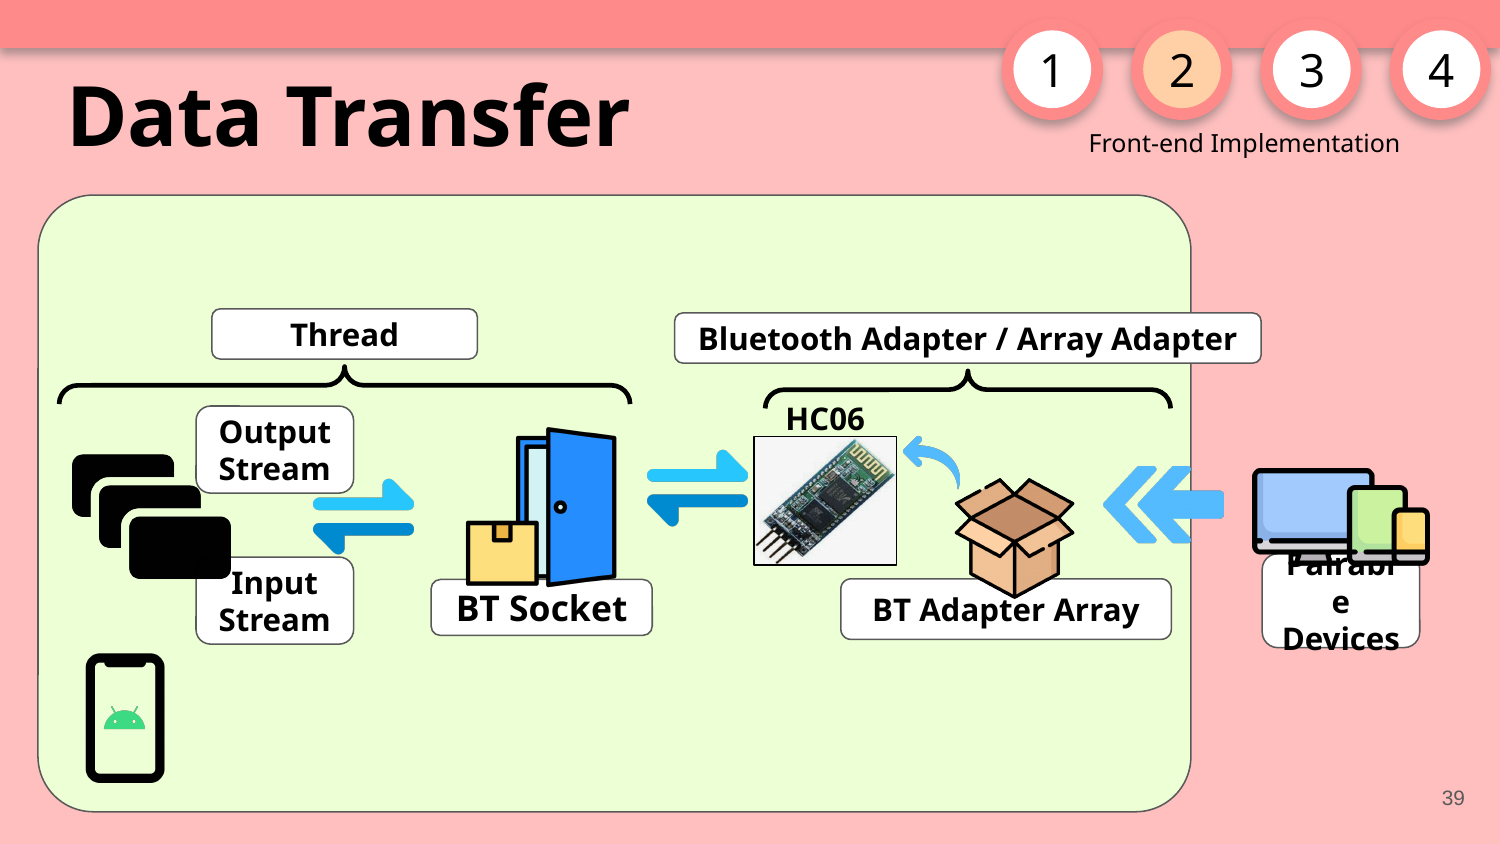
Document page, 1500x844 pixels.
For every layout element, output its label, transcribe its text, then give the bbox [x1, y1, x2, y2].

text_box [0, 0, 1500, 121]
title Data Transfer [51, 128, 988, 142]
text_box [37, 195, 1191, 784]
slide_number ‹#› [1389, 764, 1480, 830]
text_box Front-end Implementation [988, 127, 1500, 173]
text_box [60, 653, 1191, 812]
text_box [58, 308, 1431, 645]
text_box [50, 643, 199, 792]
